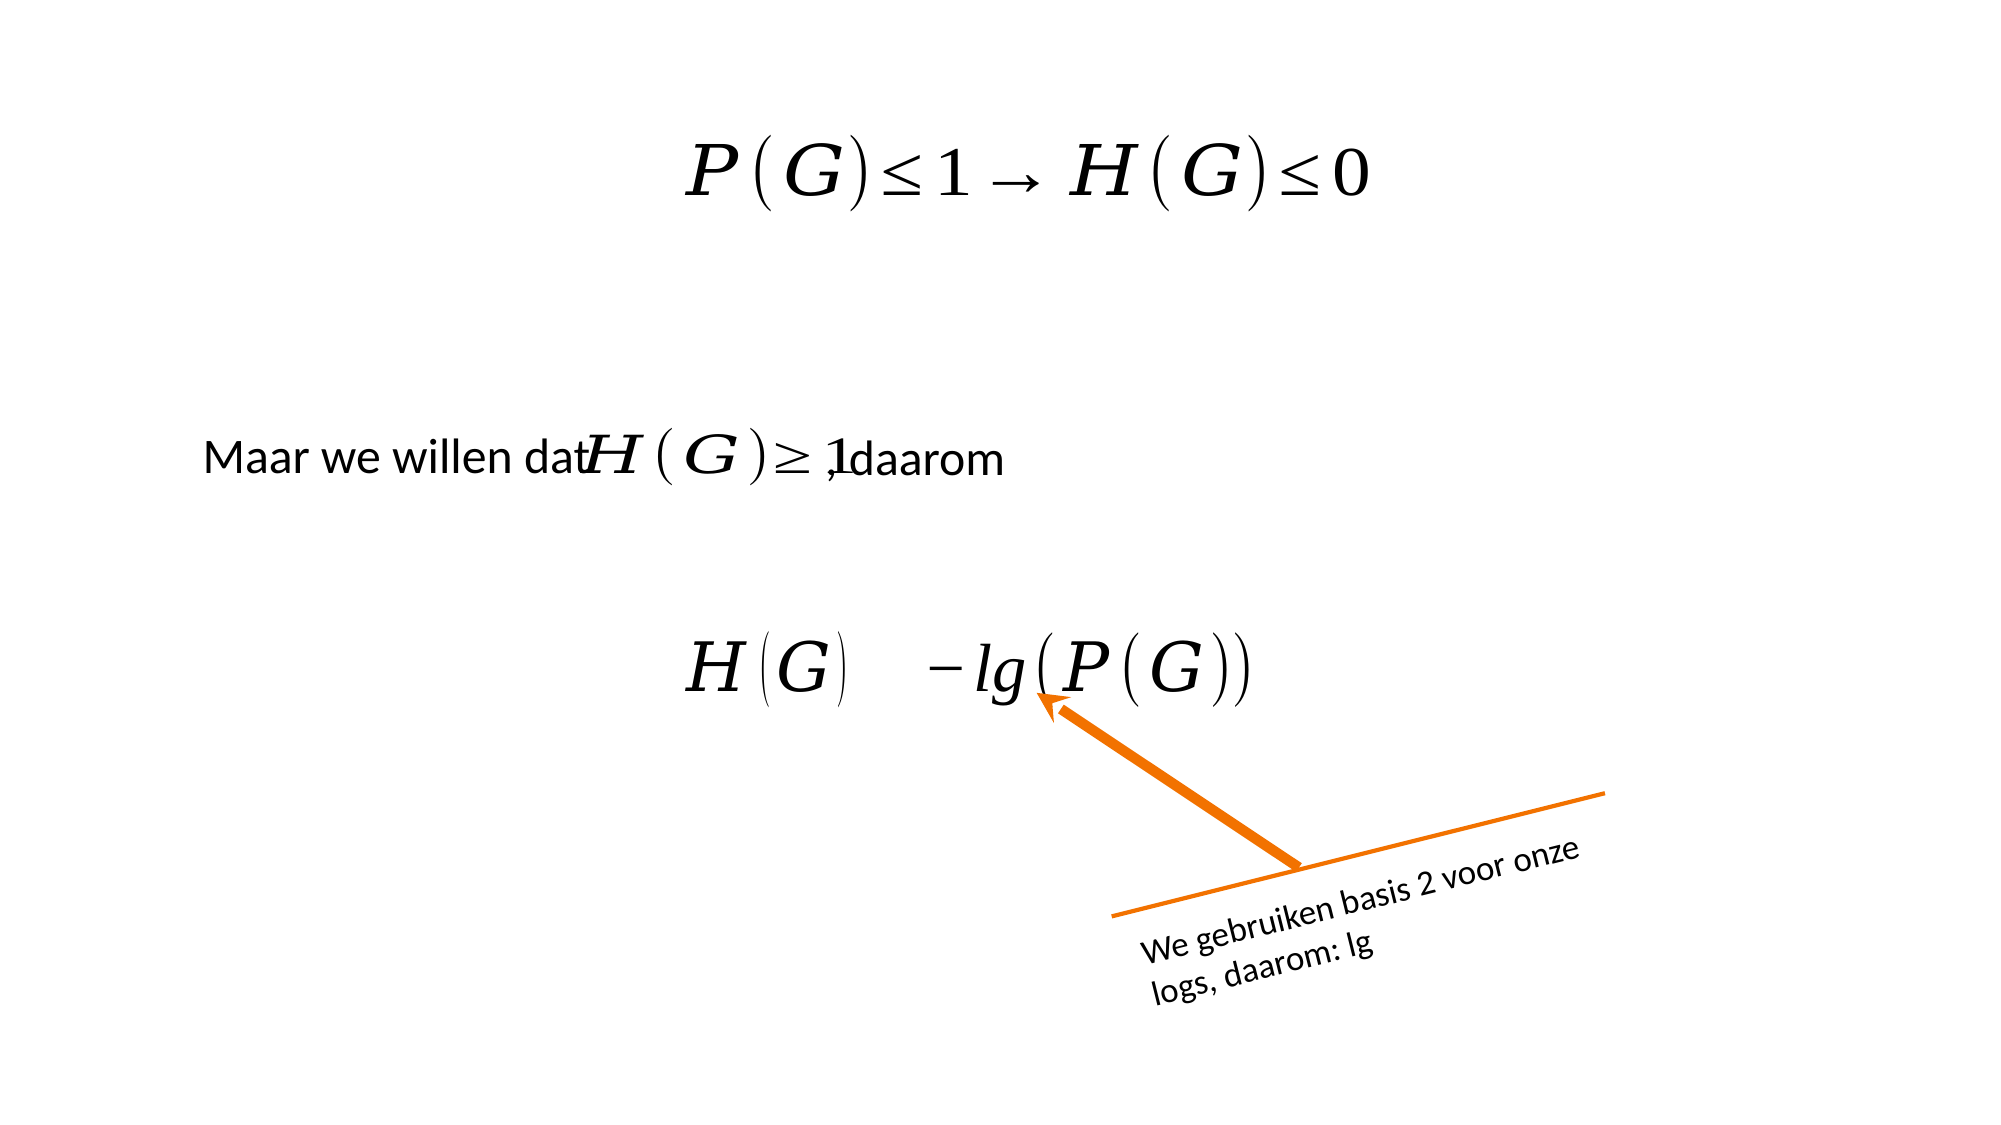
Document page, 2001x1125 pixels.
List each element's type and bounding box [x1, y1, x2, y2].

text_box [199, 423, 1540, 491]
text_box [1036, 692, 1628, 979]
